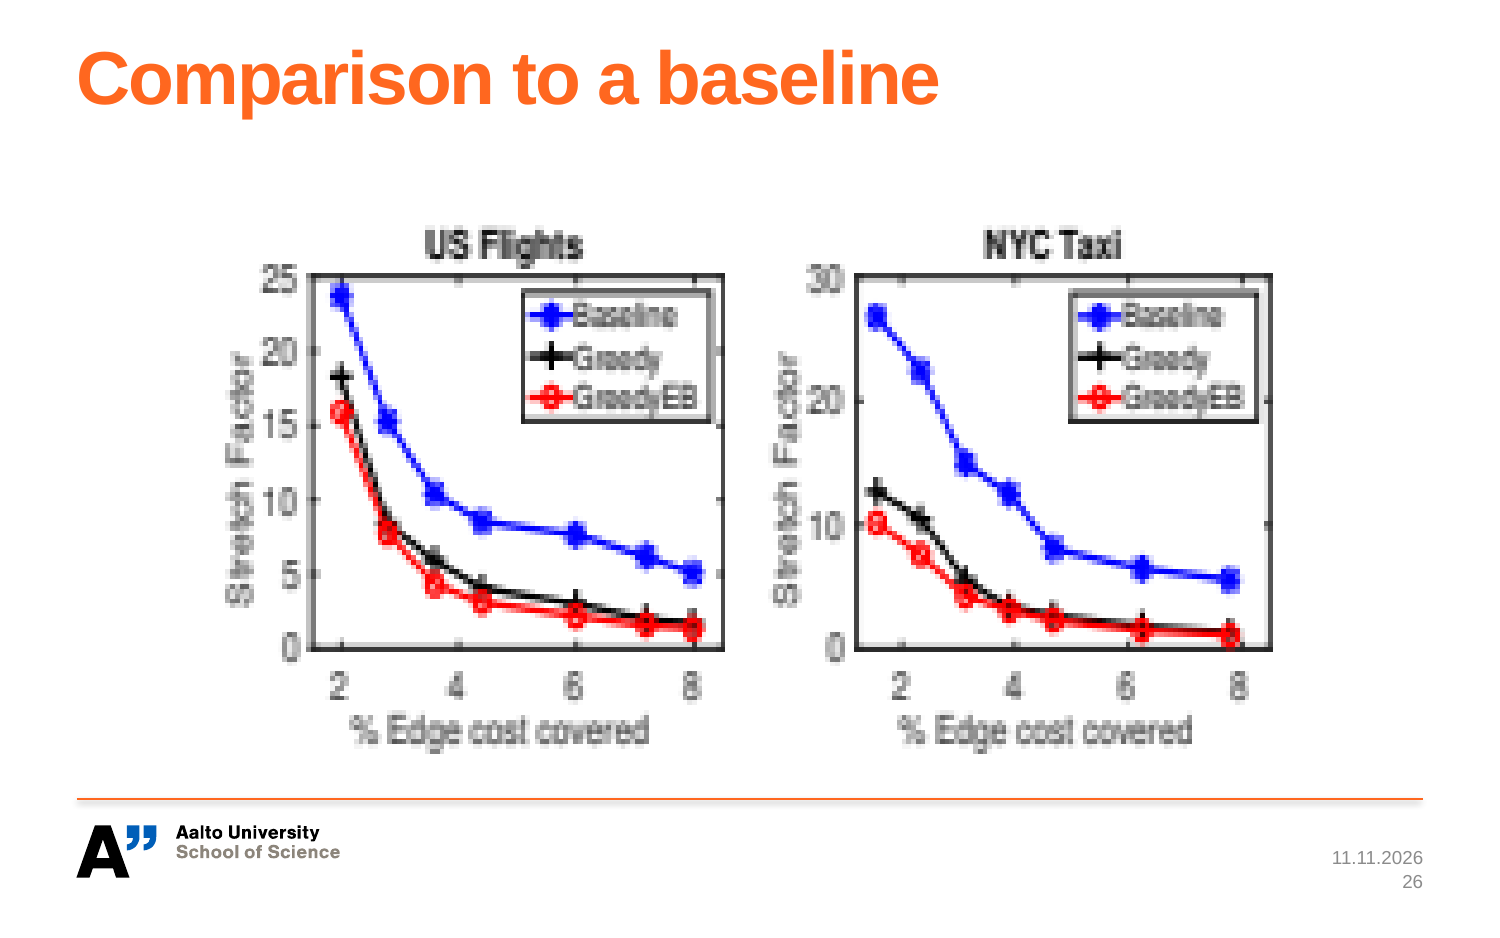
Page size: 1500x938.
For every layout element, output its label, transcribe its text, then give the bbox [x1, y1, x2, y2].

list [76, 206, 1424, 755]
title Comparison to a baseline [76, 43, 1424, 206]
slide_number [829, 844, 1424, 870]
slide_number 26 [829, 870, 1424, 893]
